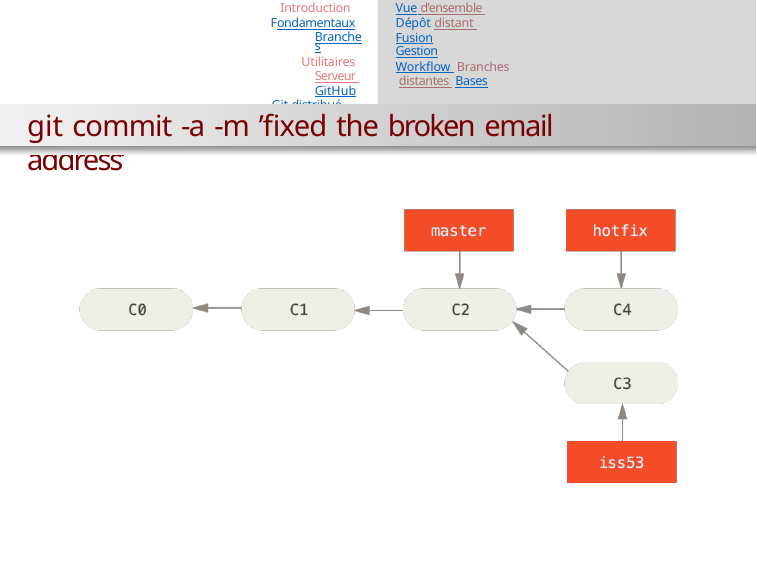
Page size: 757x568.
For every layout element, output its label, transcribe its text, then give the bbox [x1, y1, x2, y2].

text_box git commit -a -m ’fixed the broken email address’ [25, 156, 619, 177]
text_box Vue d’ensemble Dépôt distant Fusion Gestion Workflow Branches distantes Bases [393, 0, 512, 91]
picture [63, 195, 693, 497]
text_box [377, 0, 756, 104]
text_box Introduction Fondamentaux Branches Utilitaires Serveur GitHub Git distribué [268, 0, 363, 103]
picture [0, 104, 756, 156]
